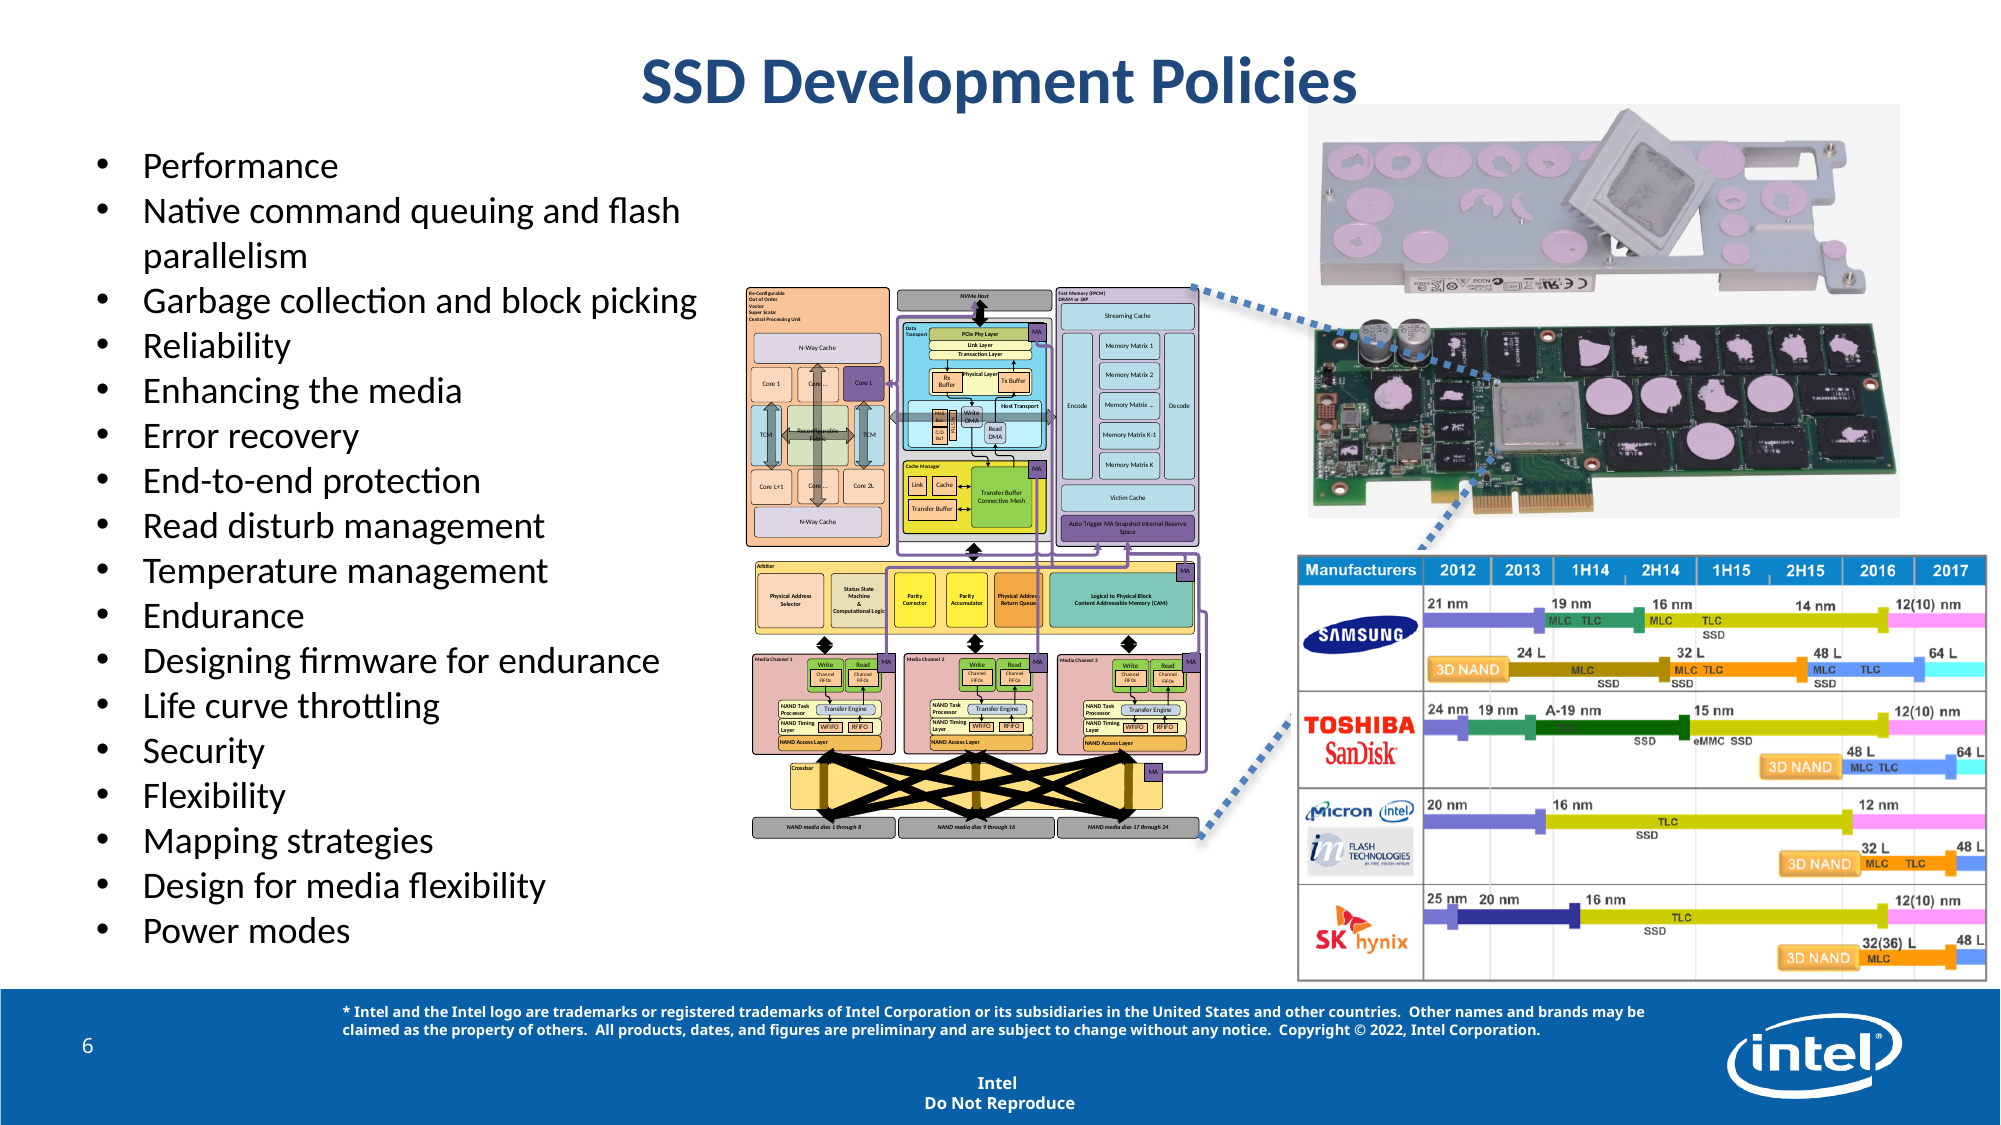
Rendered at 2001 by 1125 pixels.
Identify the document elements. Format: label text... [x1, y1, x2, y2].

text_box Performance Native command queuing and flash parallelism Garbage collection and block picking Reliability Enhancing the media Error recovery End-to-end protection Read disturb management Temperature management Endurance Designing firmware for endurance Life curve throttling Security Flexibility Mapping strategies Design for media flexibility Power modes [81, 133, 782, 958]
picture [1291, 550, 1993, 987]
picture [744, 286, 1209, 839]
picture [1308, 104, 1901, 519]
title SSD Development Policies [99, 0, 1901, 155]
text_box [1199, 449, 1499, 839]
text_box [1190, 286, 1499, 381]
picture [1725, 1012, 1904, 1101]
